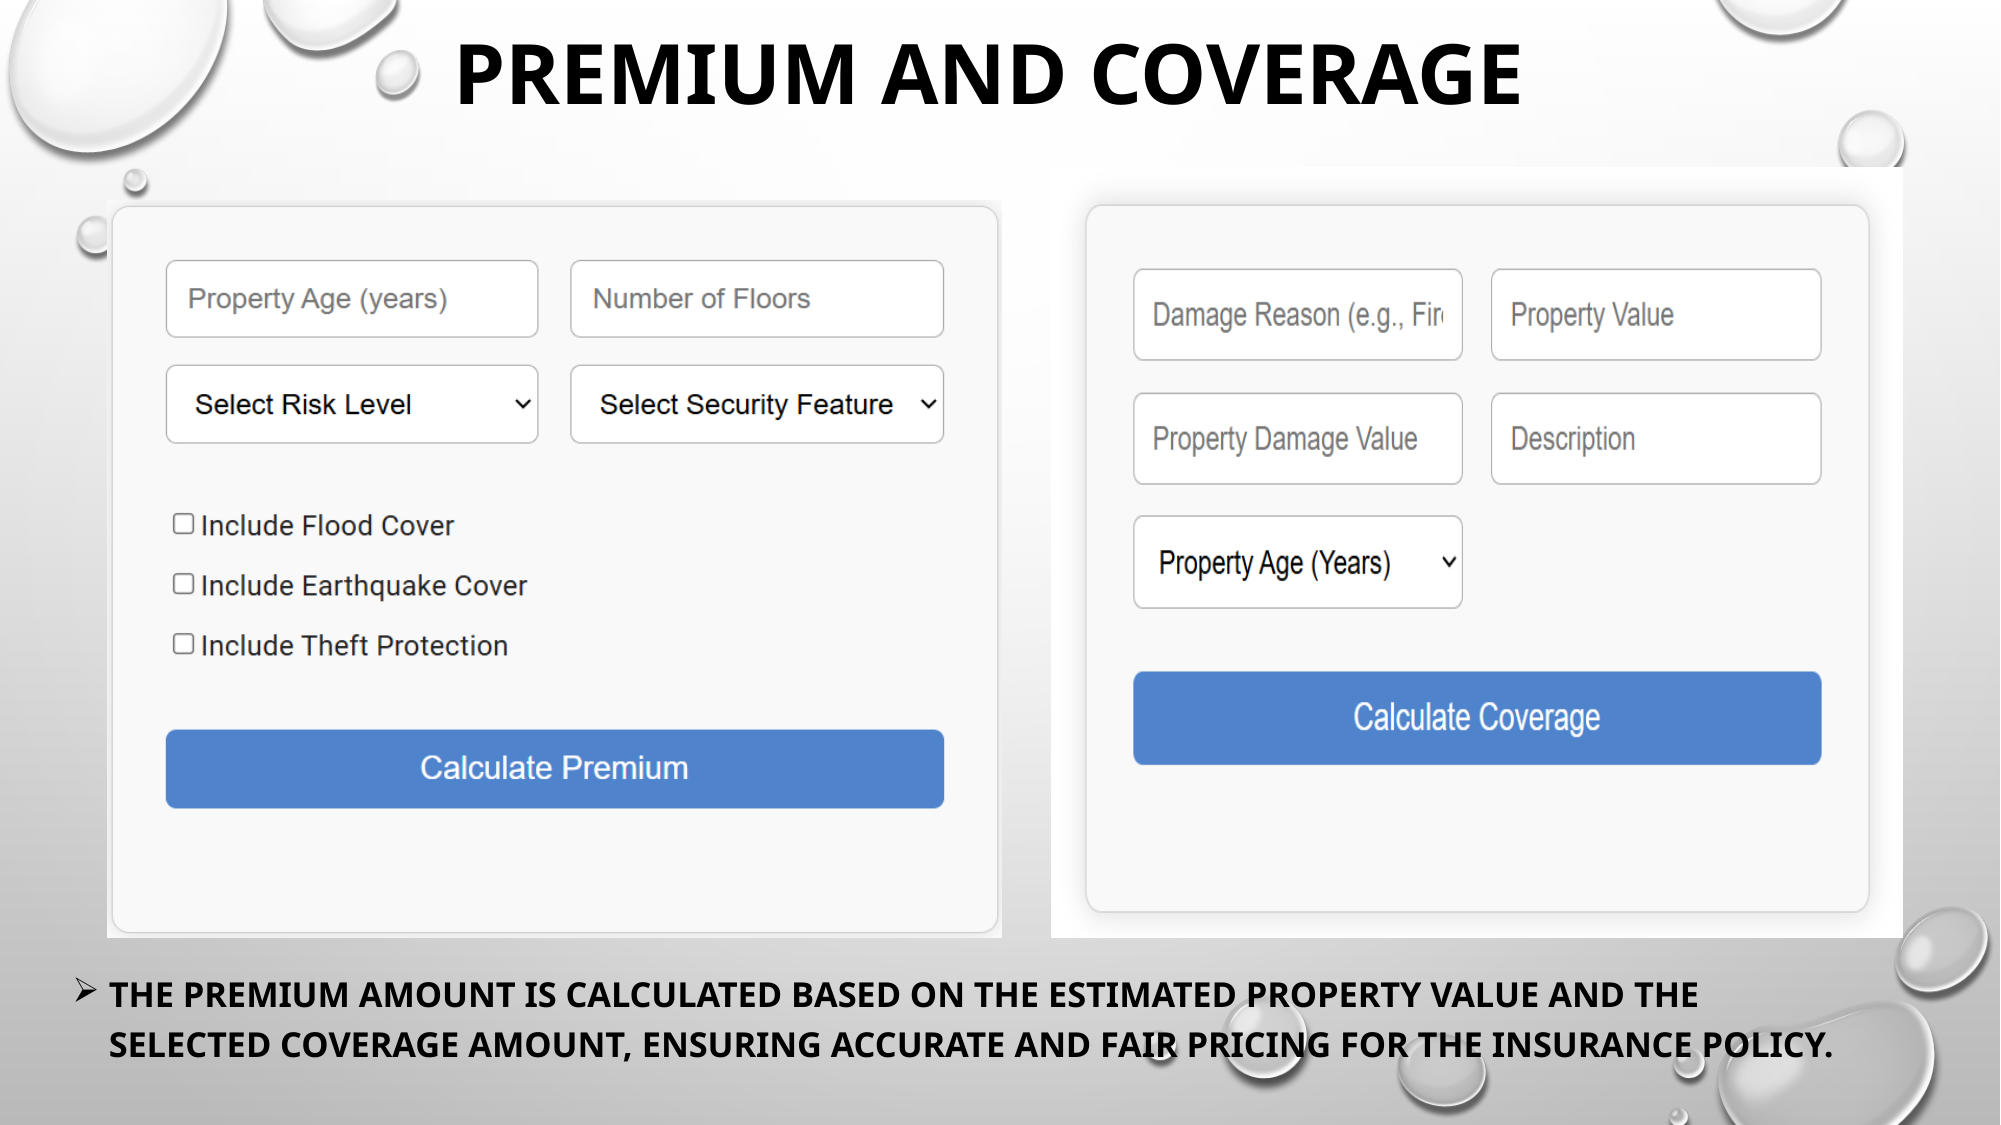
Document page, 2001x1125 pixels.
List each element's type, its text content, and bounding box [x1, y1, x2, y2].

list The premium amount is calculated based on the estimated property value and the selected coverage amount, ensuring accurate and fair pricing for the insurance policy. [57, 143, 1863, 1090]
picture [0, 0, 2000, 1125]
title Premium And Coverage [137, 21, 1863, 135]
